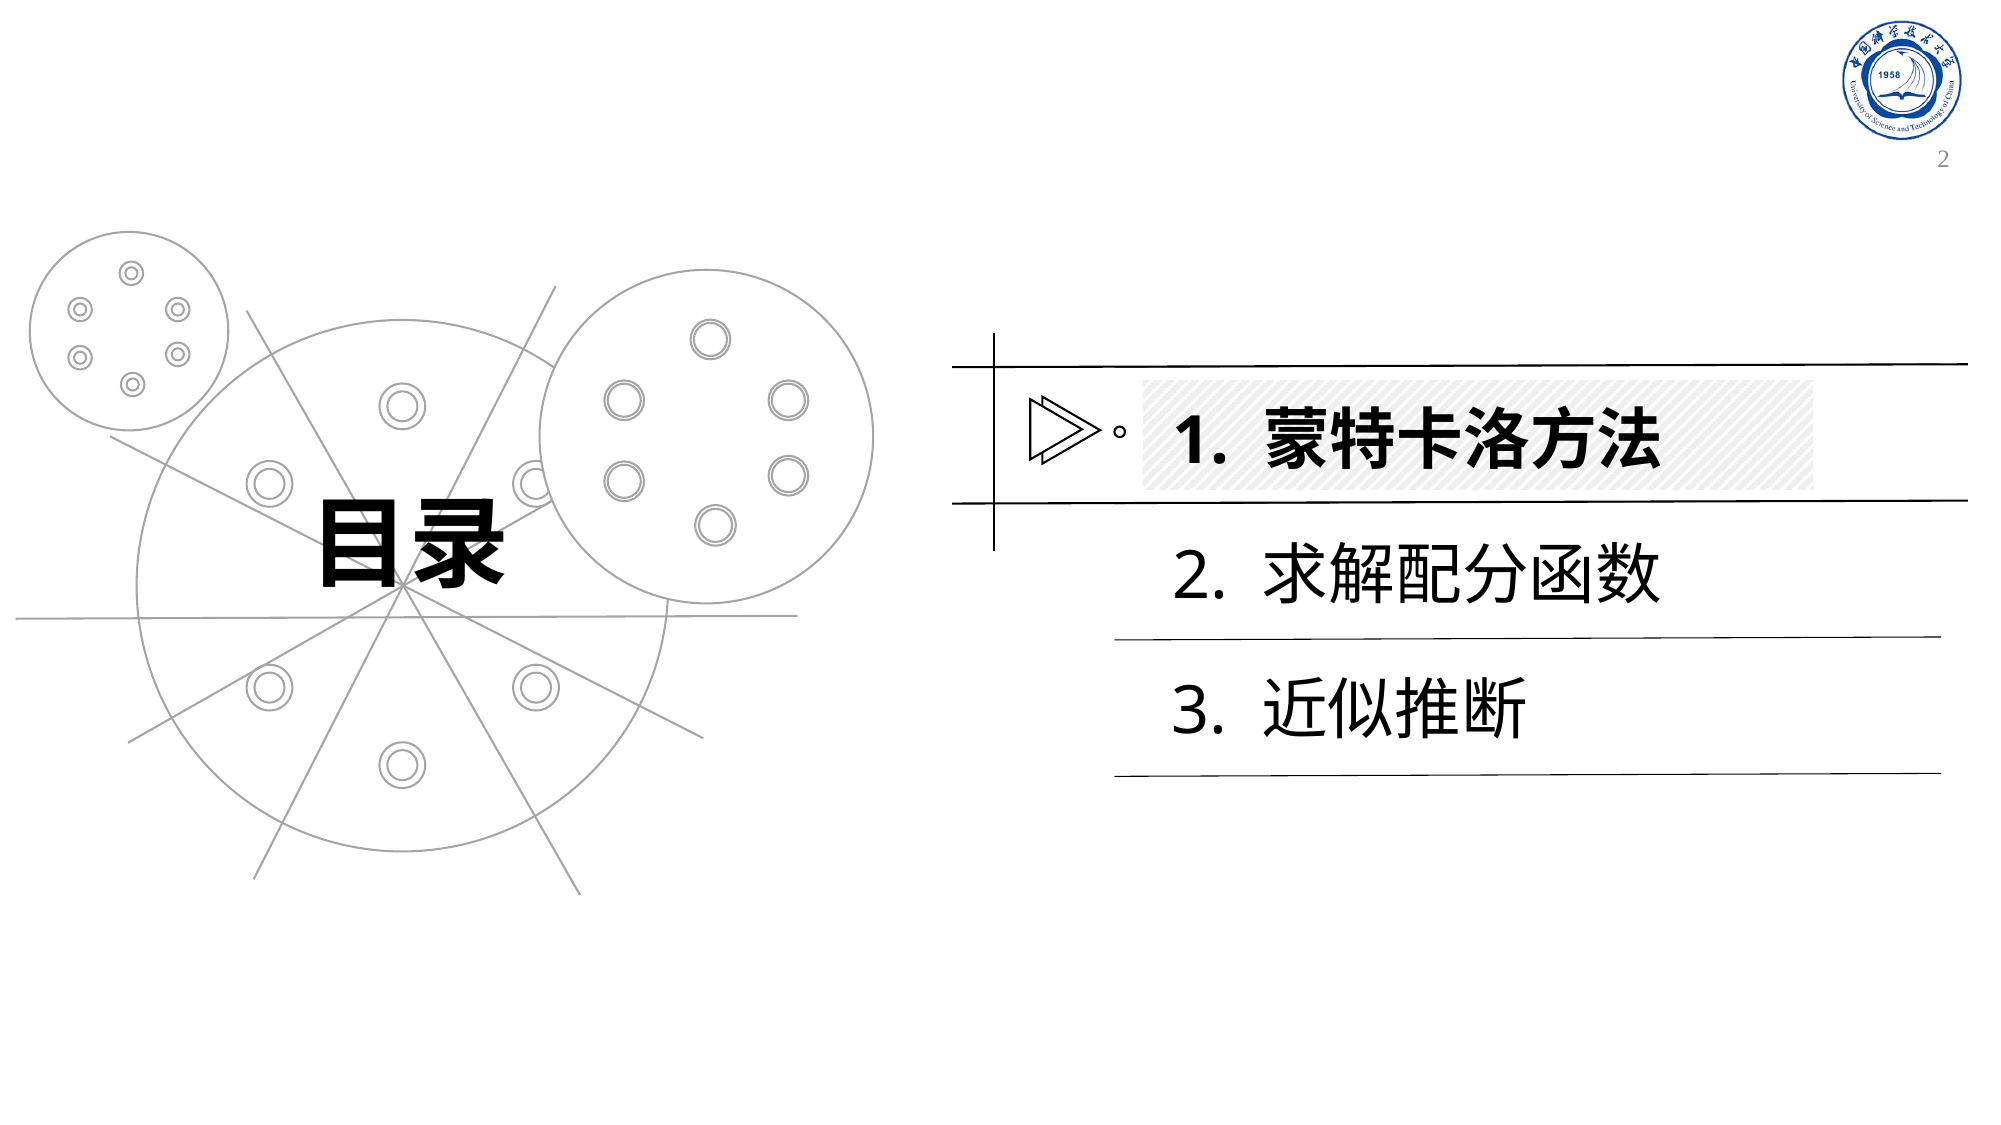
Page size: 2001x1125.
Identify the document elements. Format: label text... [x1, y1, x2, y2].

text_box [15, 231, 874, 896]
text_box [1114, 773, 1942, 777]
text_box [1114, 636, 1942, 640]
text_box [1114, 364, 1942, 368]
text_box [1114, 500, 1942, 504]
text_box 2. 求解配分函数 [1157, 551, 1678, 620]
picture [1839, 17, 1965, 127]
slide_number 2 [1514, 127, 1965, 188]
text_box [952, 332, 1968, 551]
text_box 3. 近似推断 [1156, 659, 1544, 755]
